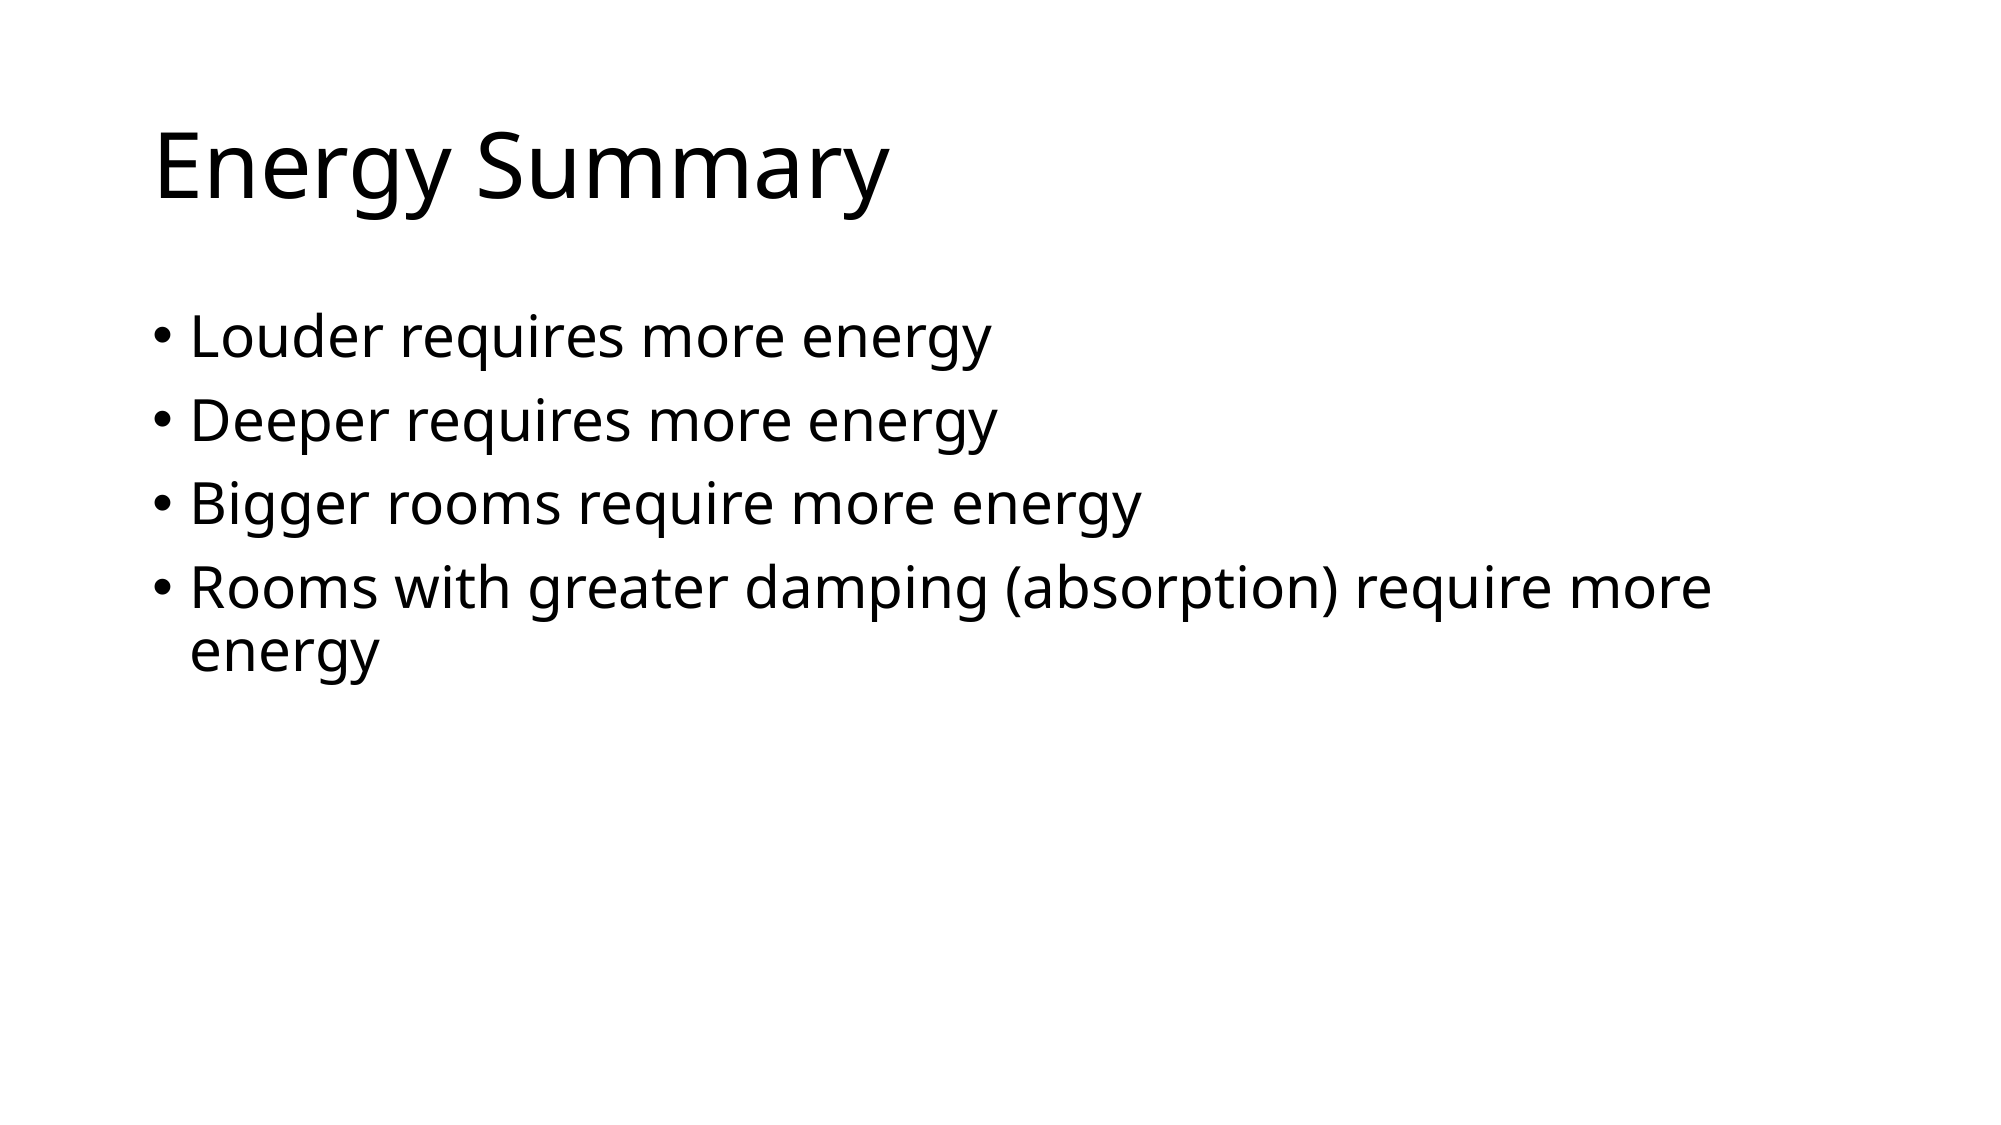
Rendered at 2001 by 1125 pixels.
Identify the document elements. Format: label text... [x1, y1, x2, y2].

title Energy Summary [137, 59, 1863, 278]
list Louder requires more energy Deeper requires more energy Bigger rooms require more energy Rooms with greater damping (absorption) require more energy [137, 299, 1863, 1014]
